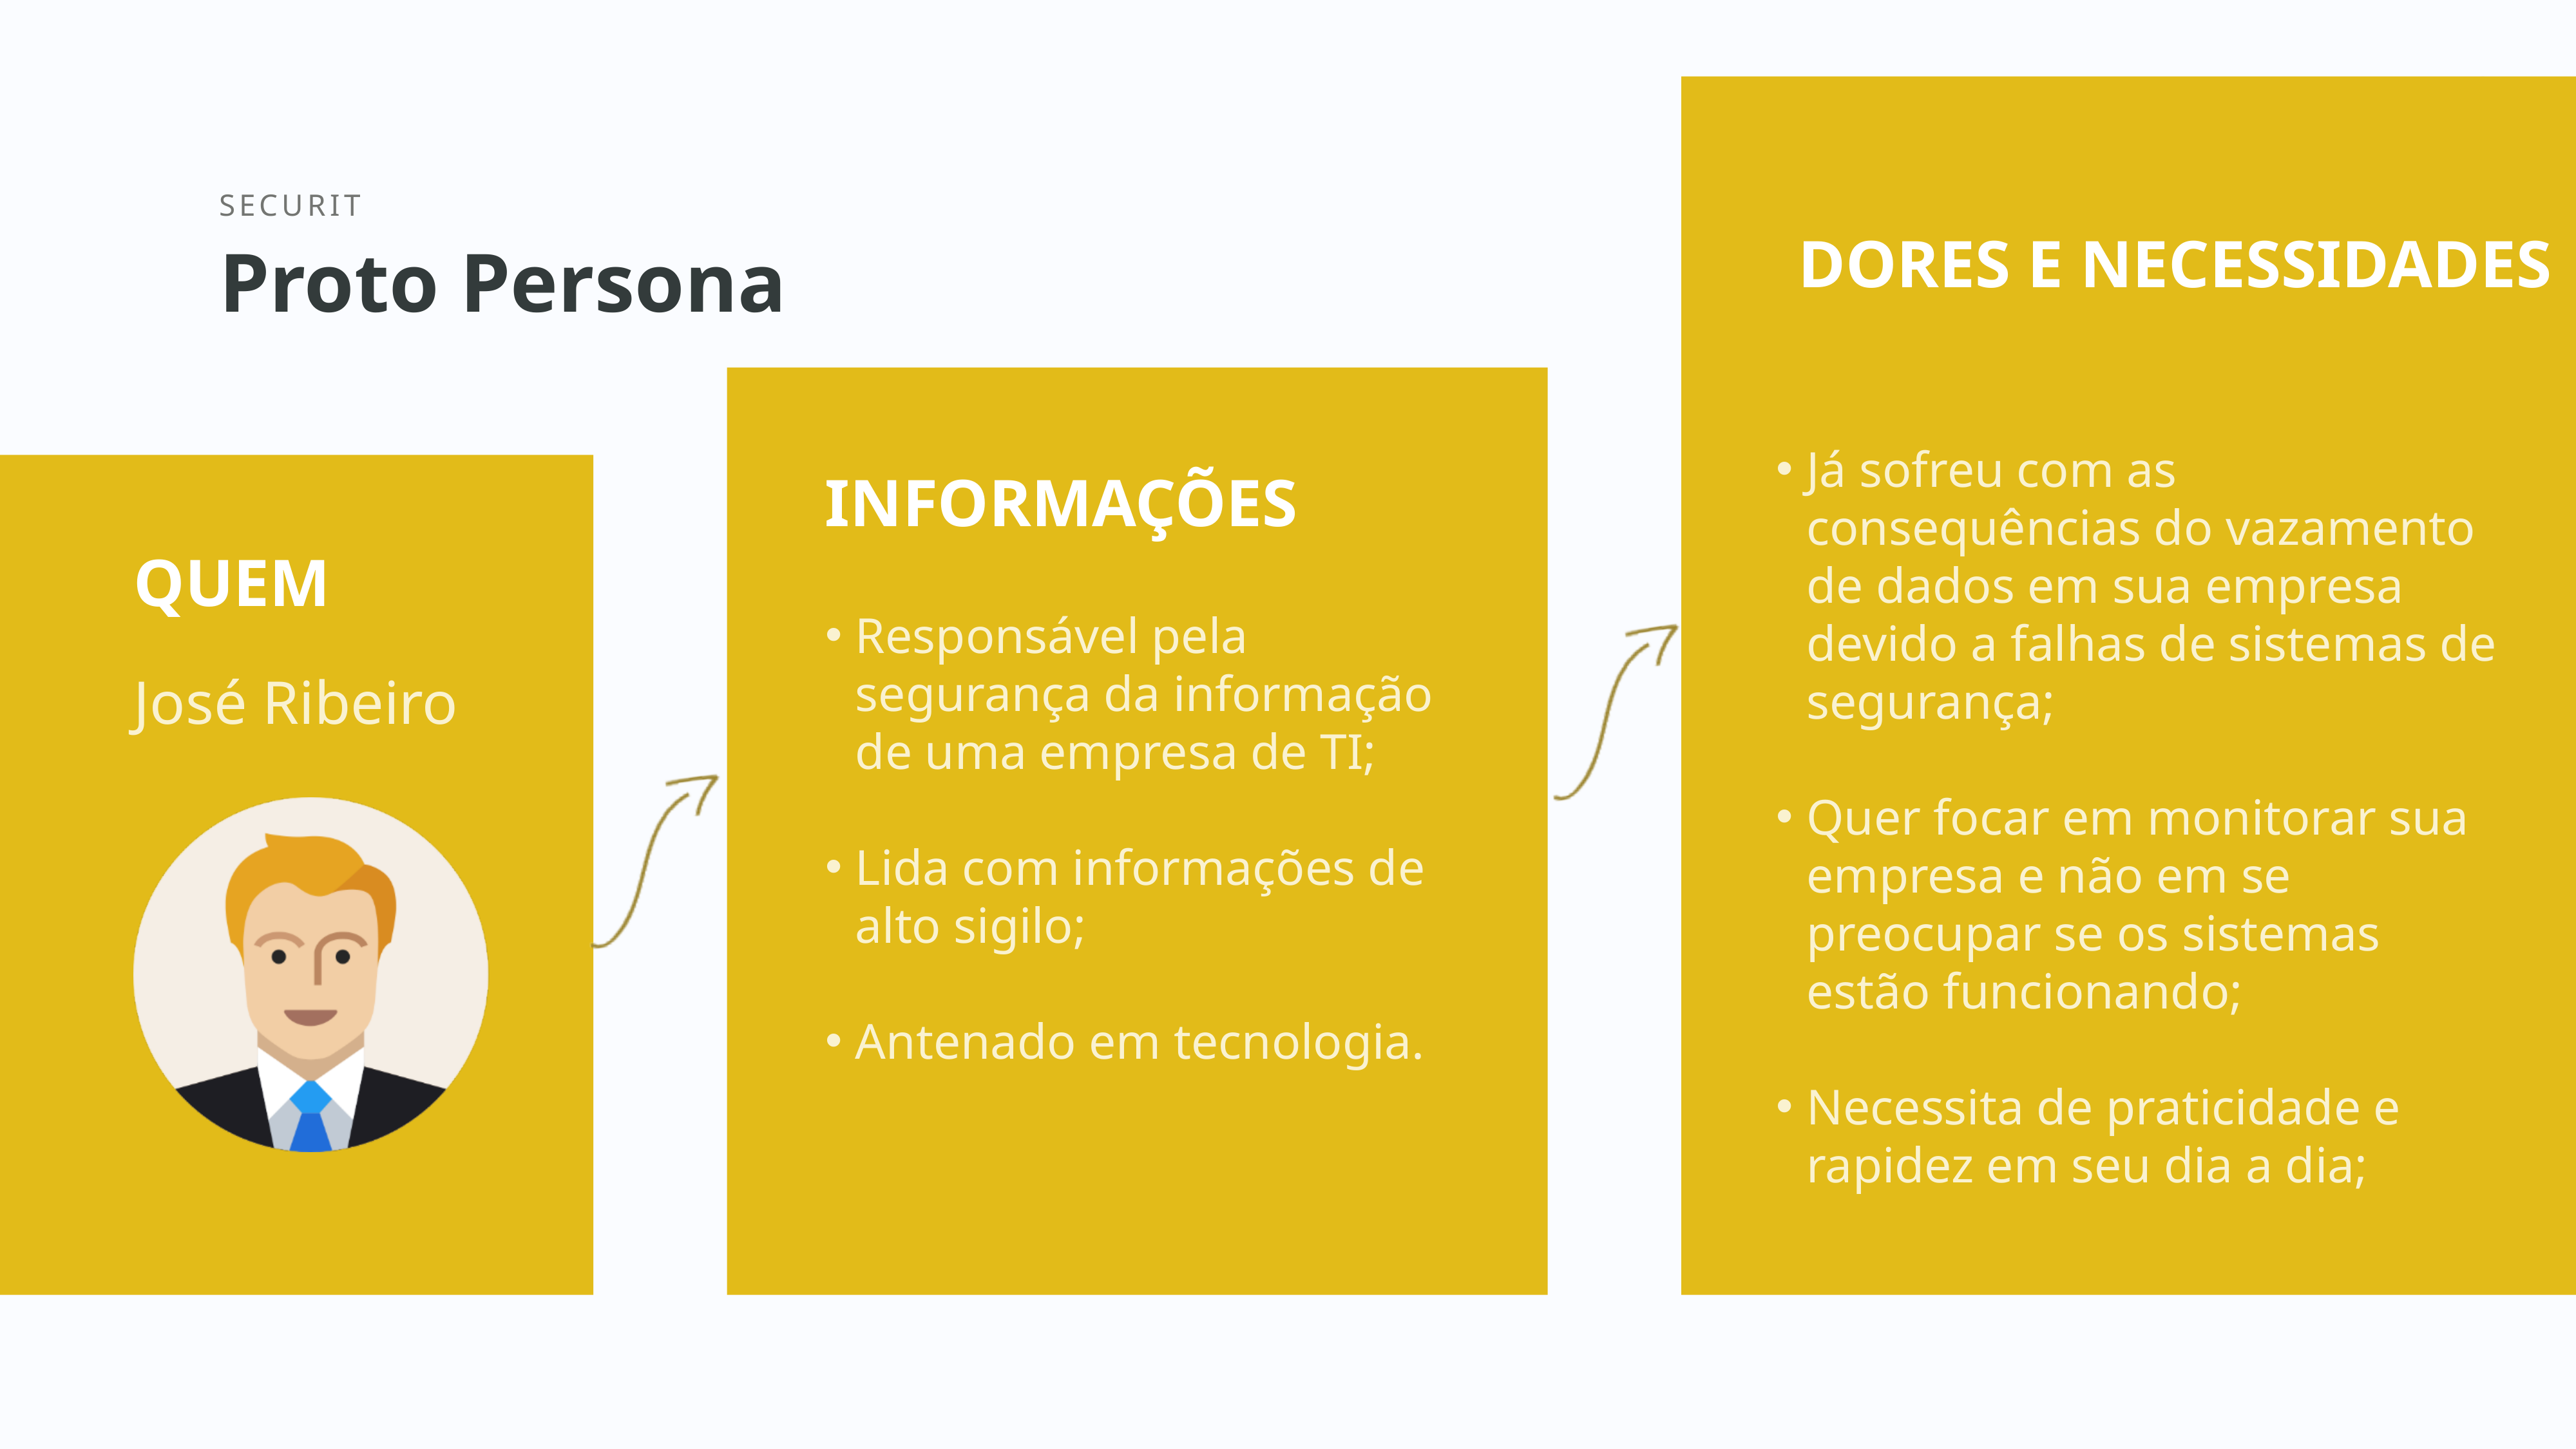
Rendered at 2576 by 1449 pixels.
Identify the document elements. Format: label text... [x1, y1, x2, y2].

text_box Proto Persona [209, 226, 873, 333]
picture [537, 739, 769, 990]
text_box [1680, 75, 2576, 1296]
text_box Já sofreu com as consequências do vazamento de dados em sua empresa devido a falhas de sistemas de segurança; Quer focar em monitorar sua empresa e não em se preocupar se os sistemas estão funcionando; Necessita de praticidade e rapidez em seu dia a dia; [1766, 433, 2519, 1197]
picture [133, 797, 492, 1152]
text_box Responsável pela segurança da informação de uma empresa de TI; Lida com informações de alto sigilo; Antenado em tecnologia. [816, 600, 1495, 1074]
text_box QUEM [124, 536, 461, 624]
text_box SECURIT [209, 181, 380, 227]
text_box [726, 366, 1549, 1296]
picture [1499, 589, 1730, 843]
text_box DORES E NECESSIDADES [1788, 218, 2573, 383]
text_box José Ribeiro [124, 660, 594, 741]
text_box [0, 453, 595, 1296]
text_box INFORMAÇÕES [816, 457, 1328, 600]
